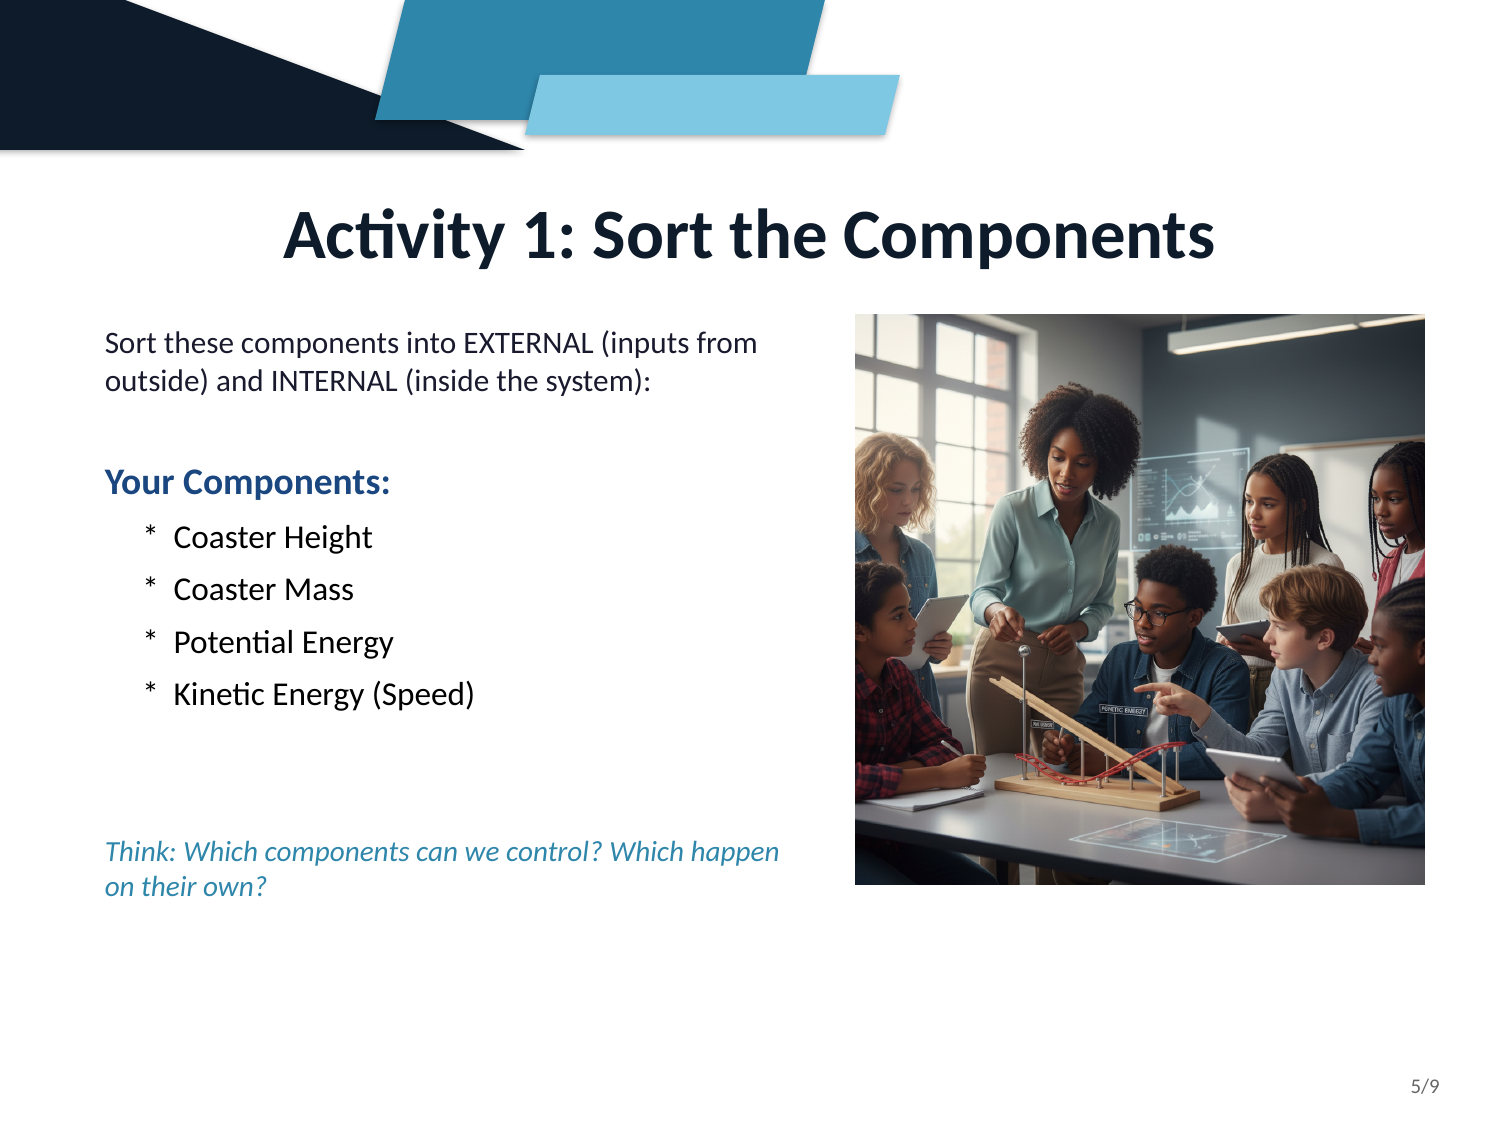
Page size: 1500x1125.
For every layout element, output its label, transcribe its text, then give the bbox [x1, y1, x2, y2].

text_box 5/9 [1395, 1065, 1455, 1105]
text_box Your Components: * Coaster Height * Coaster Mass * Potential Energy * Kinetic Energy (Speed) [89, 449, 810, 720]
text_box Activity 1: Sort the Components [268, 179, 1232, 280]
text_box Sort these components into EXTERNAL (inputs from outside) and INTERNAL (inside the system): [89, 314, 810, 405]
text_box [374, 0, 826, 121]
text_box [0, 0, 526, 151]
picture [854, 314, 1426, 886]
text_box Think: Which components can we control? Which happen on their own? [89, 824, 810, 910]
text_box [524, 74, 901, 136]
